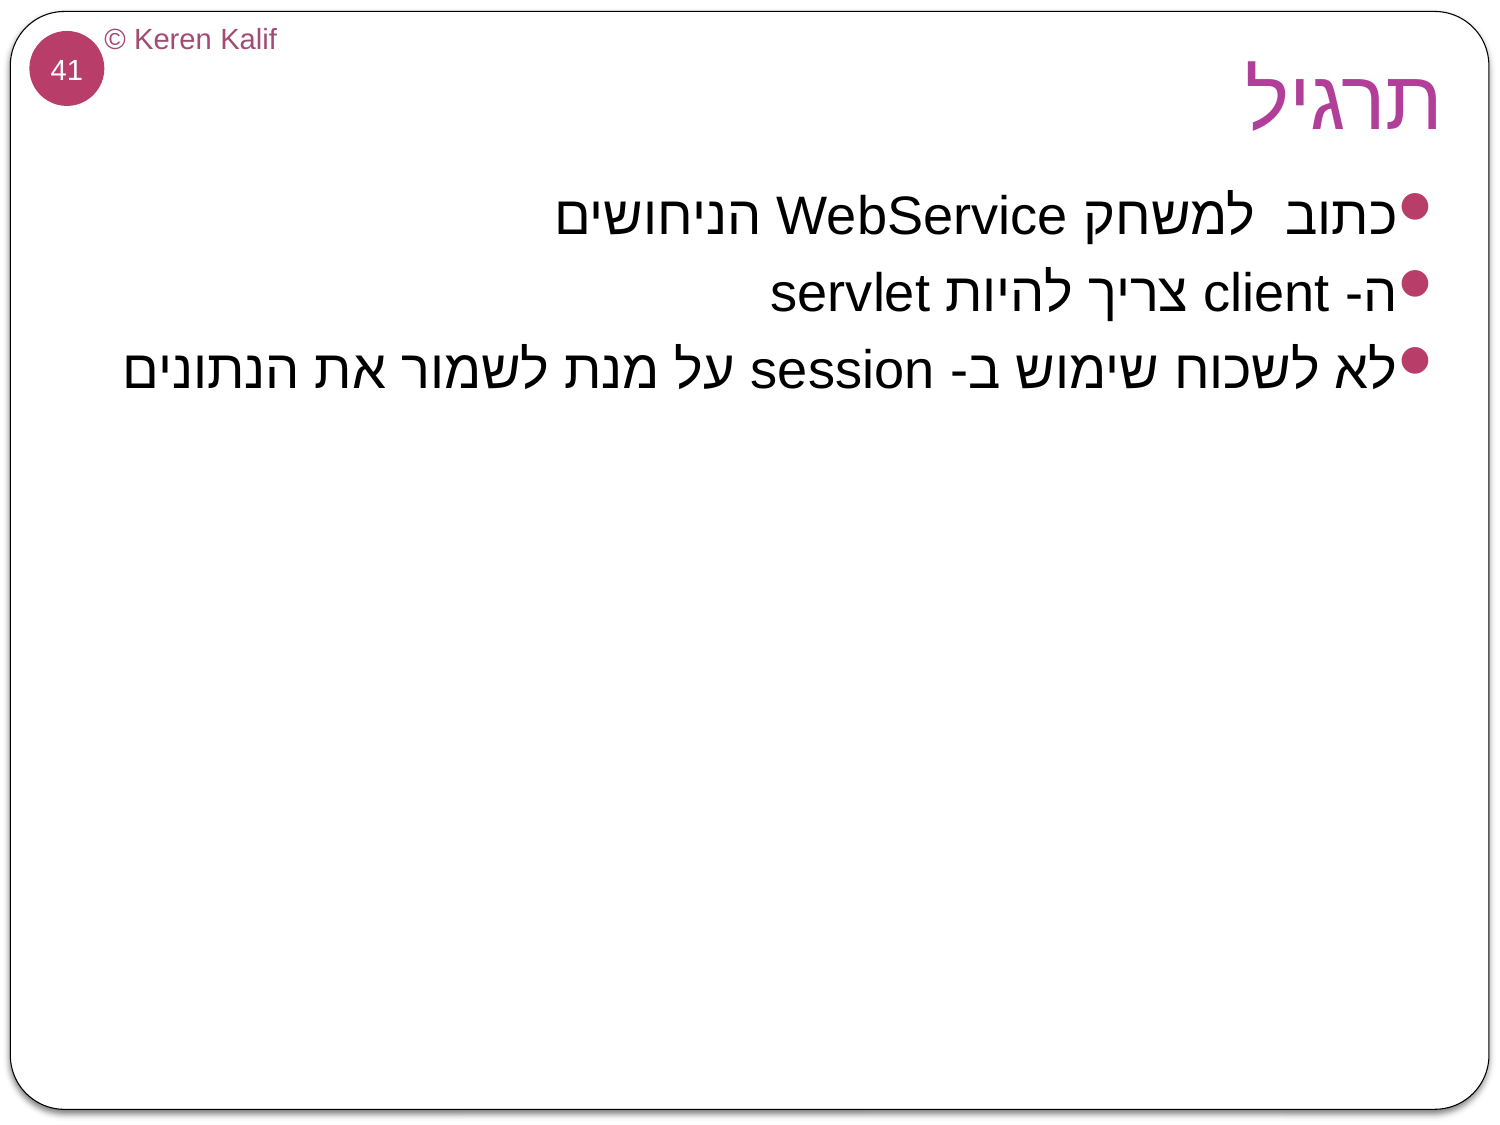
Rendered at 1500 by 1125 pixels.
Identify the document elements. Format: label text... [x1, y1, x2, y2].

list כתוב למשחק WebService הניחושים ה- client צריך להיות servlet לא לשכוח שימוש ב- session על מנת לשמור את הנתונים [29, 172, 1459, 1071]
title תרגיל [29, 44, 1459, 162]
